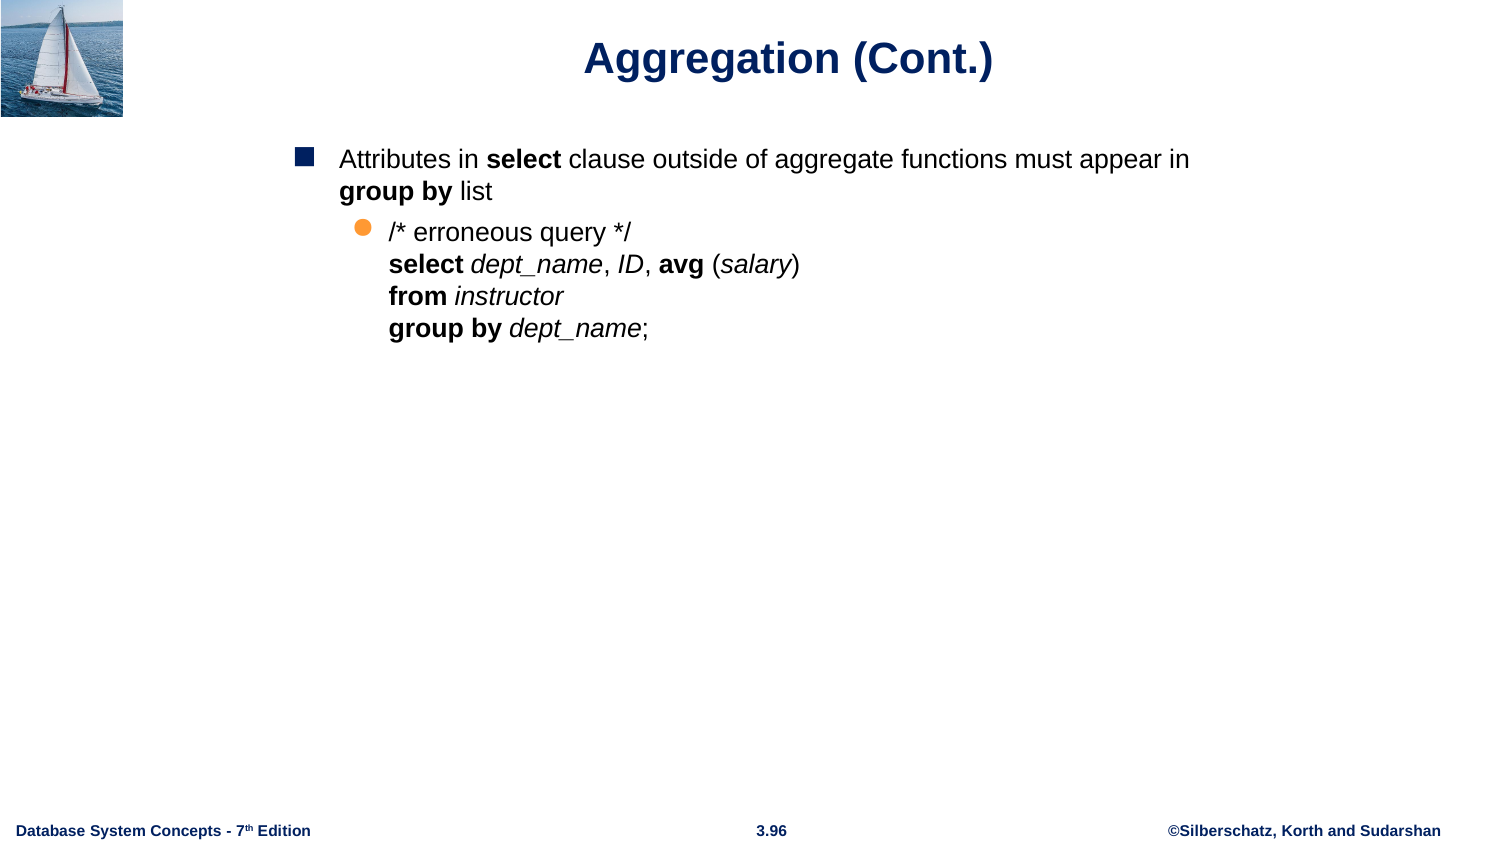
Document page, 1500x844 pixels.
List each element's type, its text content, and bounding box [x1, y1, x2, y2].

picture [0, 0, 123, 117]
title Aggregation (Cont.) [125, 14, 1452, 90]
list Attributes in select clause outside of aggregate functions must appear in group by list /* erroneous query */ select dept_name, ID, avg (salary) from instructor group by dept_name; [282, 134, 1224, 546]
